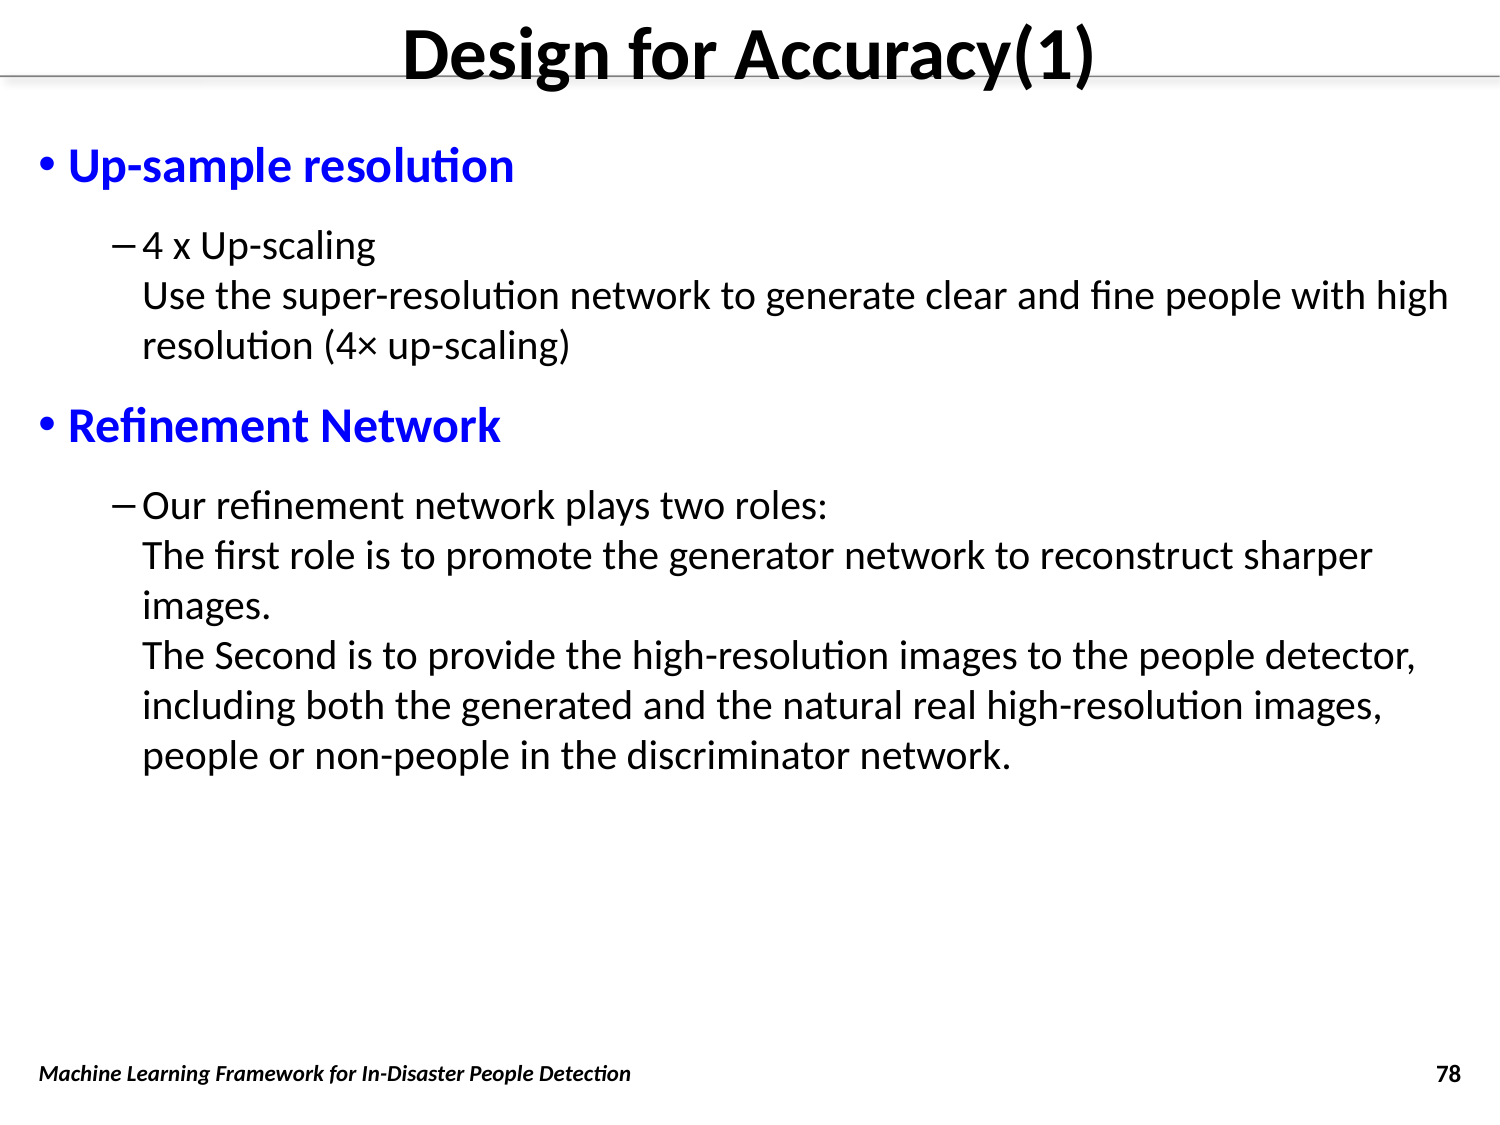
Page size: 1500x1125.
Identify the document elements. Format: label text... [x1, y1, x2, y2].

slide_number 78 [1353, 1042, 1477, 1103]
text_box Up-sample resolution 4 x Up-scaling Use the super-resolution network to generate clear and fine people with high resolution (4× up-scaling) Refinement Network Our refinement network plays two roles: The first role is to promote the generator network to reconstruct sharper images. The Second is to provide the high-resolution images to the people detector, including both the generated and the natural real high-resolution images, people or non-people in the discriminator network. [23, 125, 1477, 1032]
footer Machine Learning Framework for In-Disaster People Detection [23, 1042, 1353, 1103]
title Design for Accuracy(1) [23, 8, 1477, 92]
